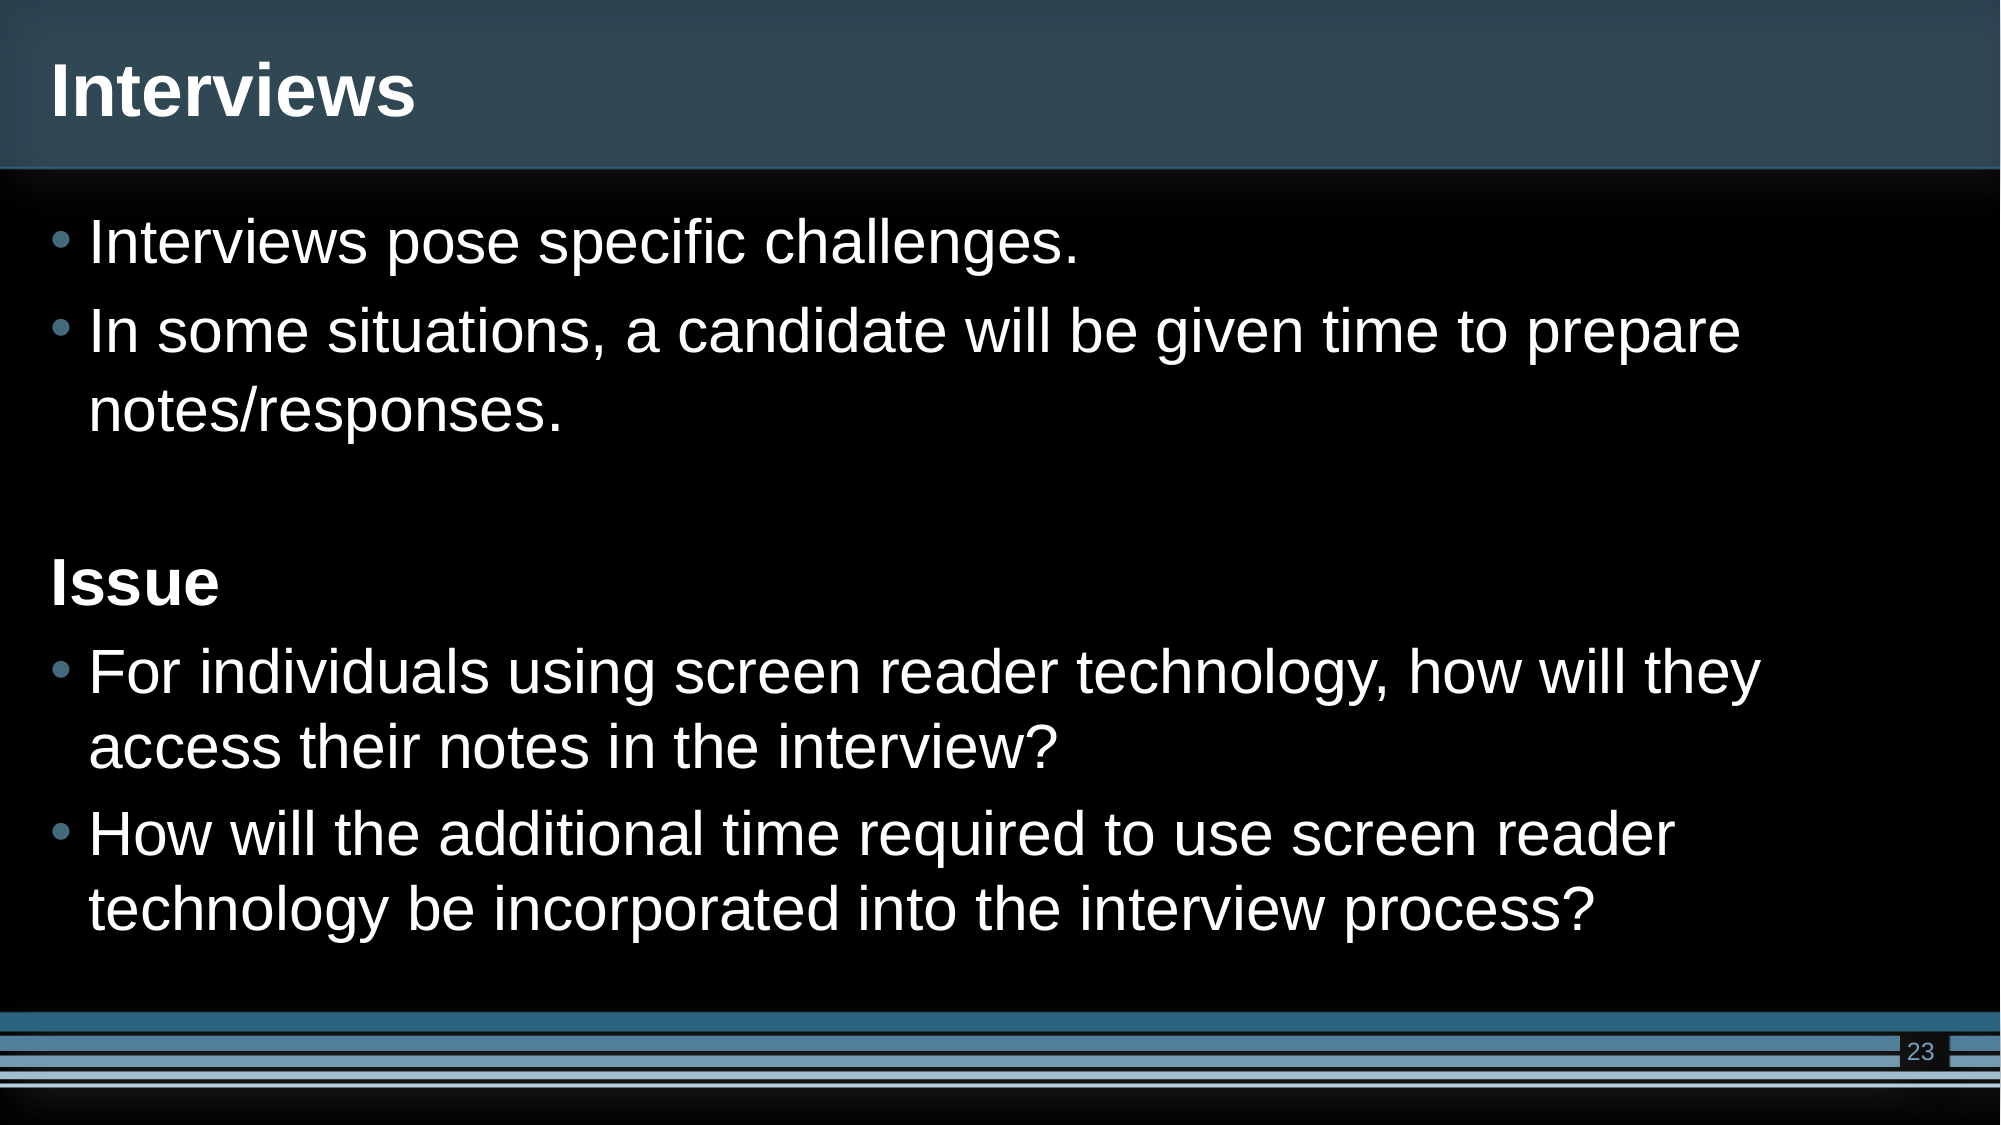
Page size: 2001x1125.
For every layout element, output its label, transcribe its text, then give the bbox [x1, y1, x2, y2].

slide_number 23 [1894, 1031, 1947, 1071]
title Interviews [50, 34, 1950, 161]
picture [0, 0, 2000, 1088]
list Interviews pose specific challenges. In some situations, a candidate will be given time to prepare notes/responses. Issue For individuals using screen reader technology, how will they access their notes in the interview? How will the additional time required to use screen reader technology be incorporated into the interview process? [50, 201, 1950, 1005]
